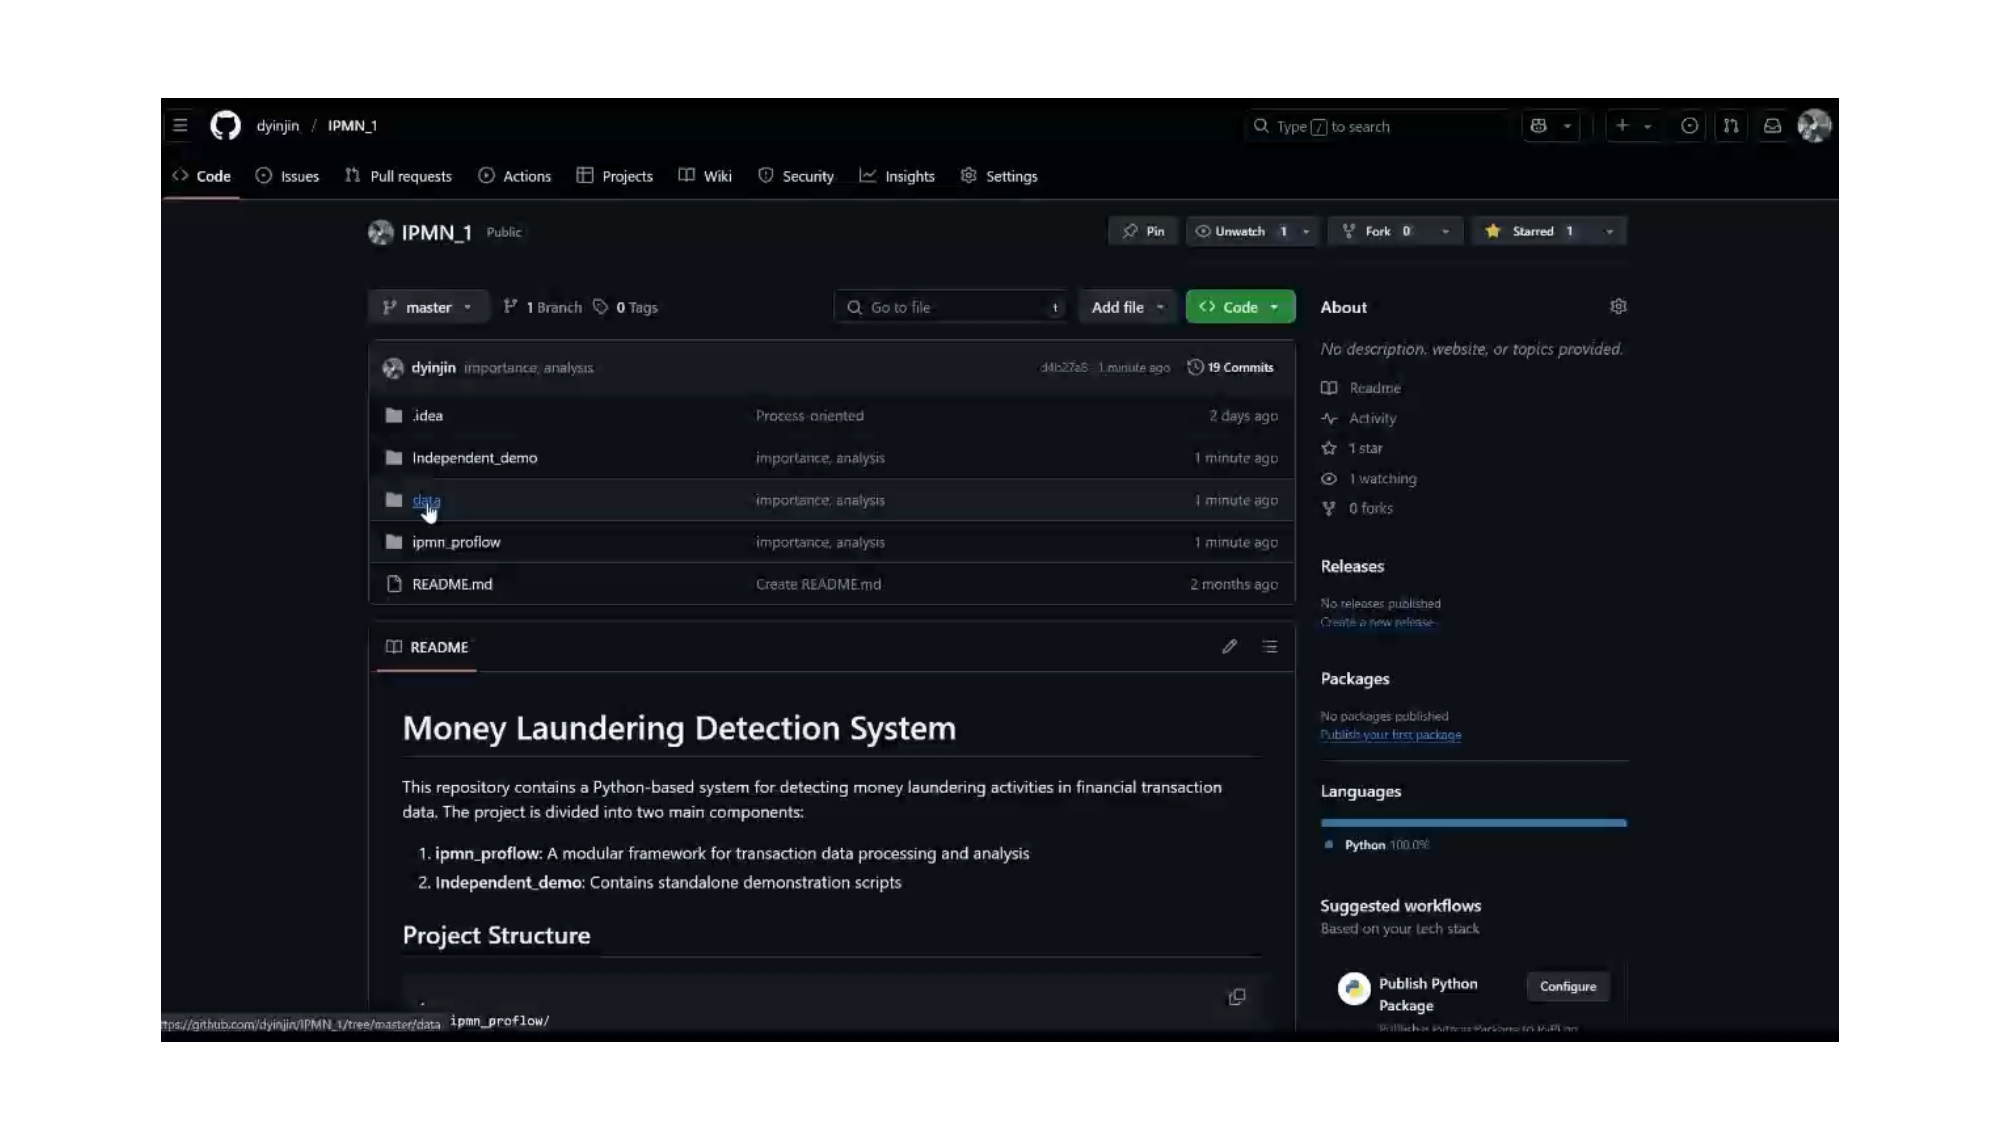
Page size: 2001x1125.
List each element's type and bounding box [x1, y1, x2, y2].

list [159, 96, 1841, 1043]
